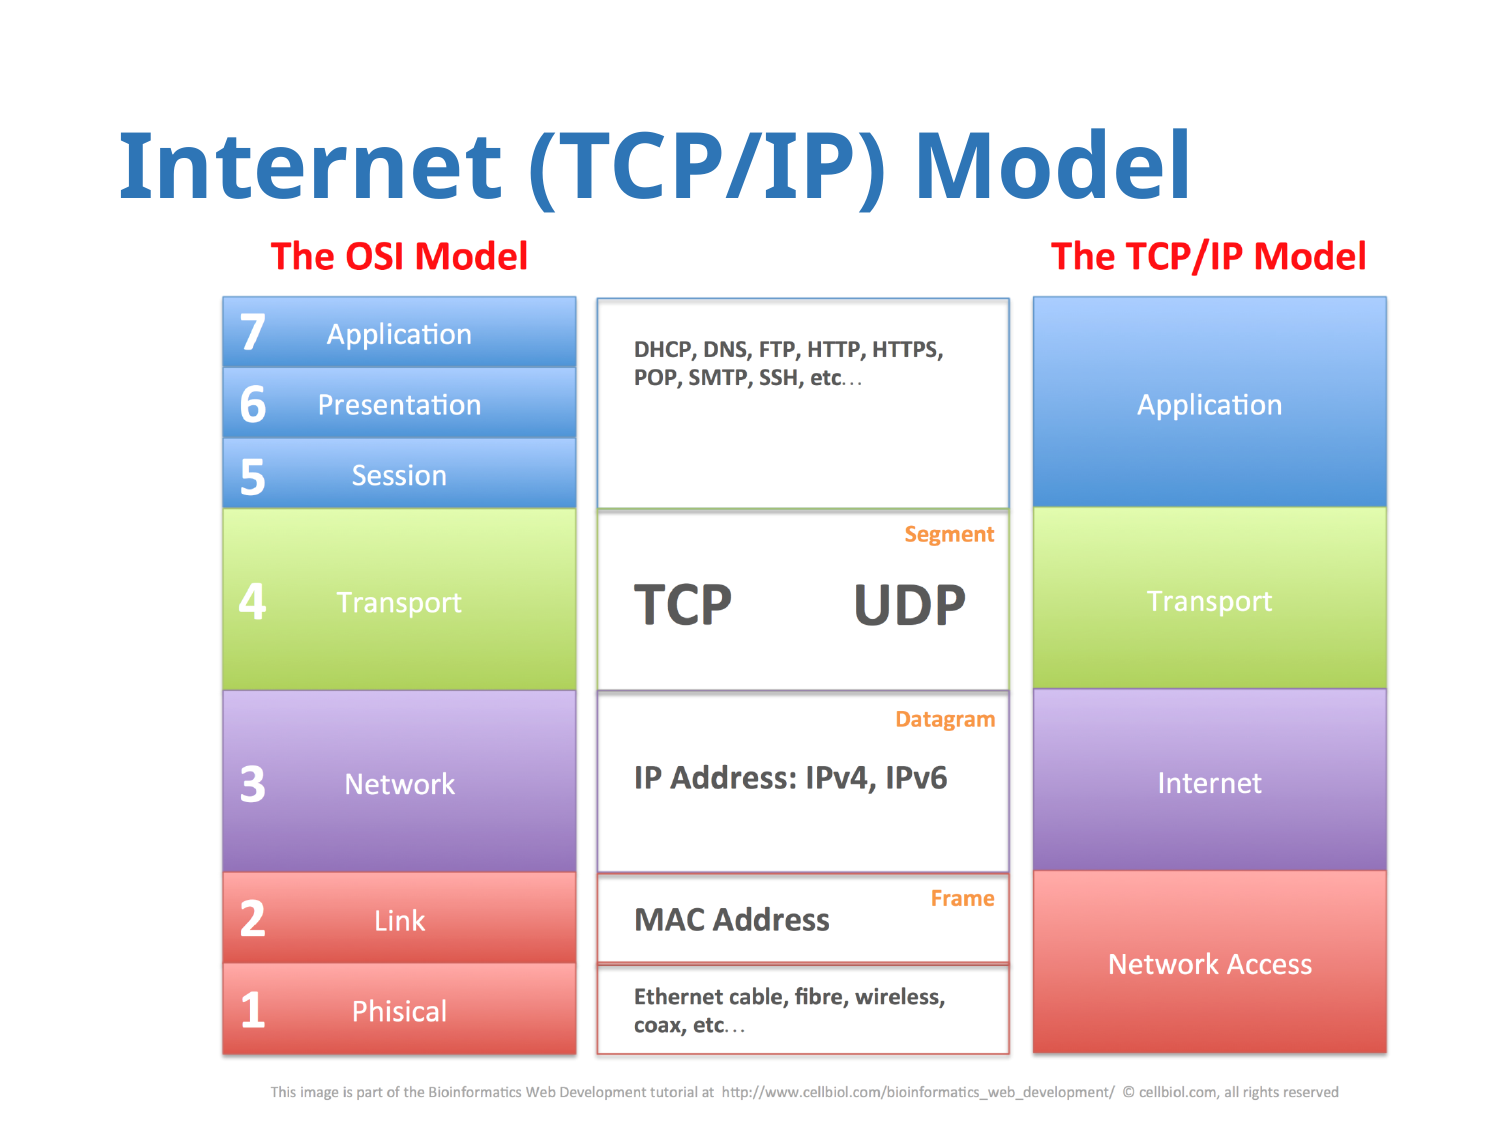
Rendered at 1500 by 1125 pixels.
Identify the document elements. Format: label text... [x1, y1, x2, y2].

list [210, 232, 1397, 1105]
title Internet (TCP/IP) Model [103, 59, 1397, 278]
